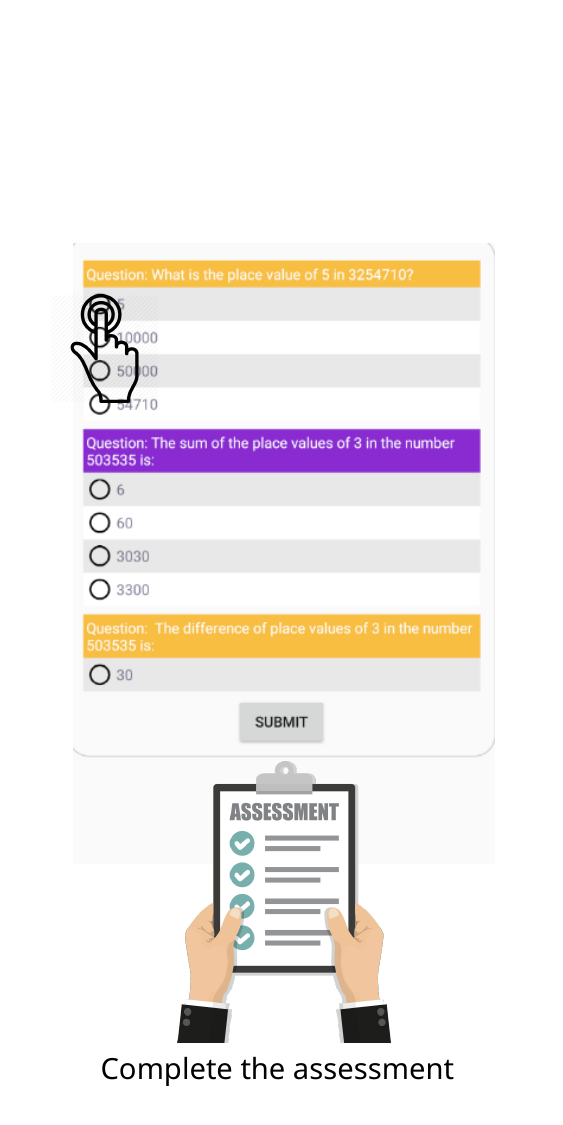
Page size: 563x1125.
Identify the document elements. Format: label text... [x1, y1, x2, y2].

picture [50, 243, 495, 1043]
text_box Complete the assessment [0, 1042, 563, 1093]
